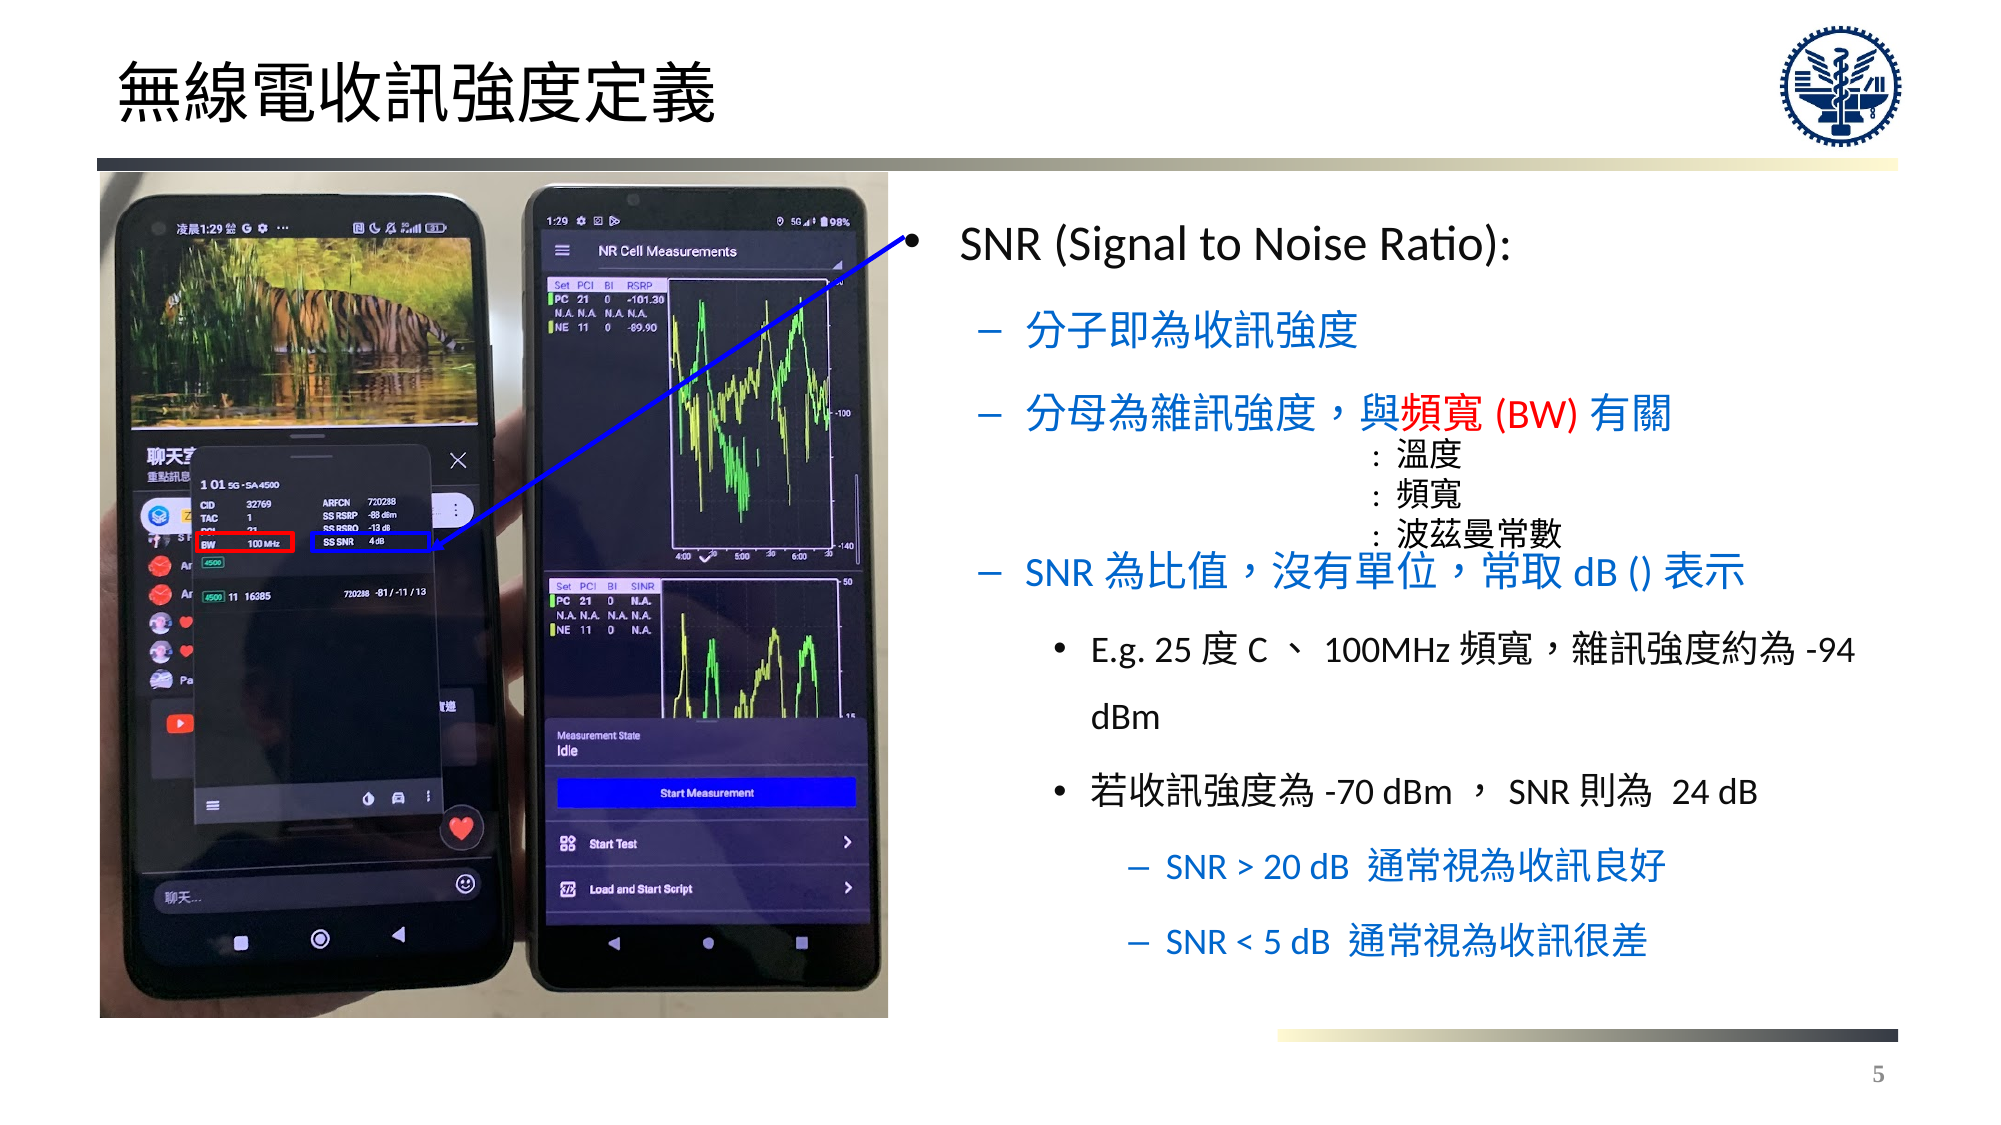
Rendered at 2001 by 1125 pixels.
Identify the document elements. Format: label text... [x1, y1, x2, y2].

picture [1772, 24, 1907, 157]
title 無線電收訊強度定義 [101, 19, 1772, 162]
picture [99, 172, 889, 1019]
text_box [429, 236, 905, 552]
slide_number 5 [1433, 1042, 1900, 1103]
